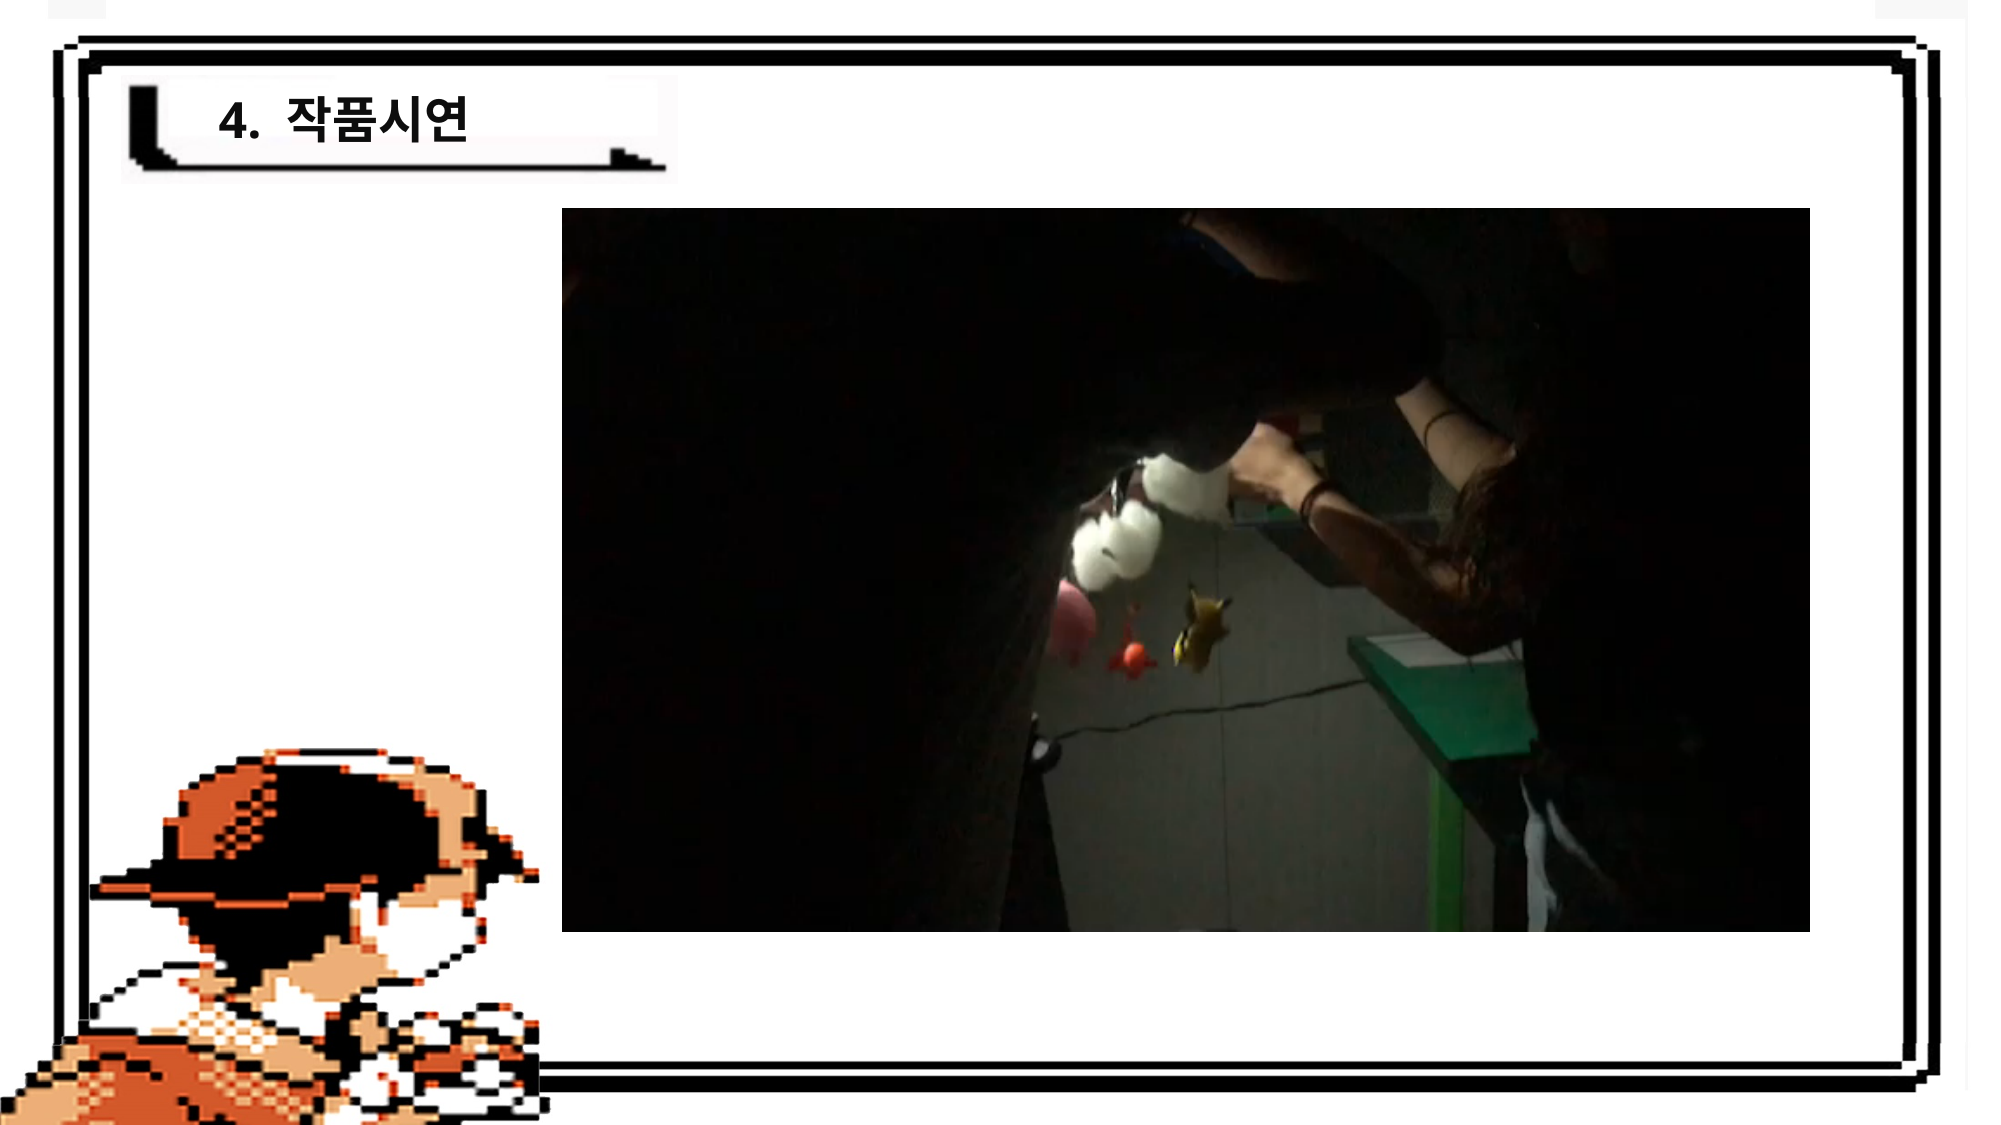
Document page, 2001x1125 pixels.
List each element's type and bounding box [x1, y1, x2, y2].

text_box [561, 208, 1810, 933]
picture [0, 0, 2000, 1125]
